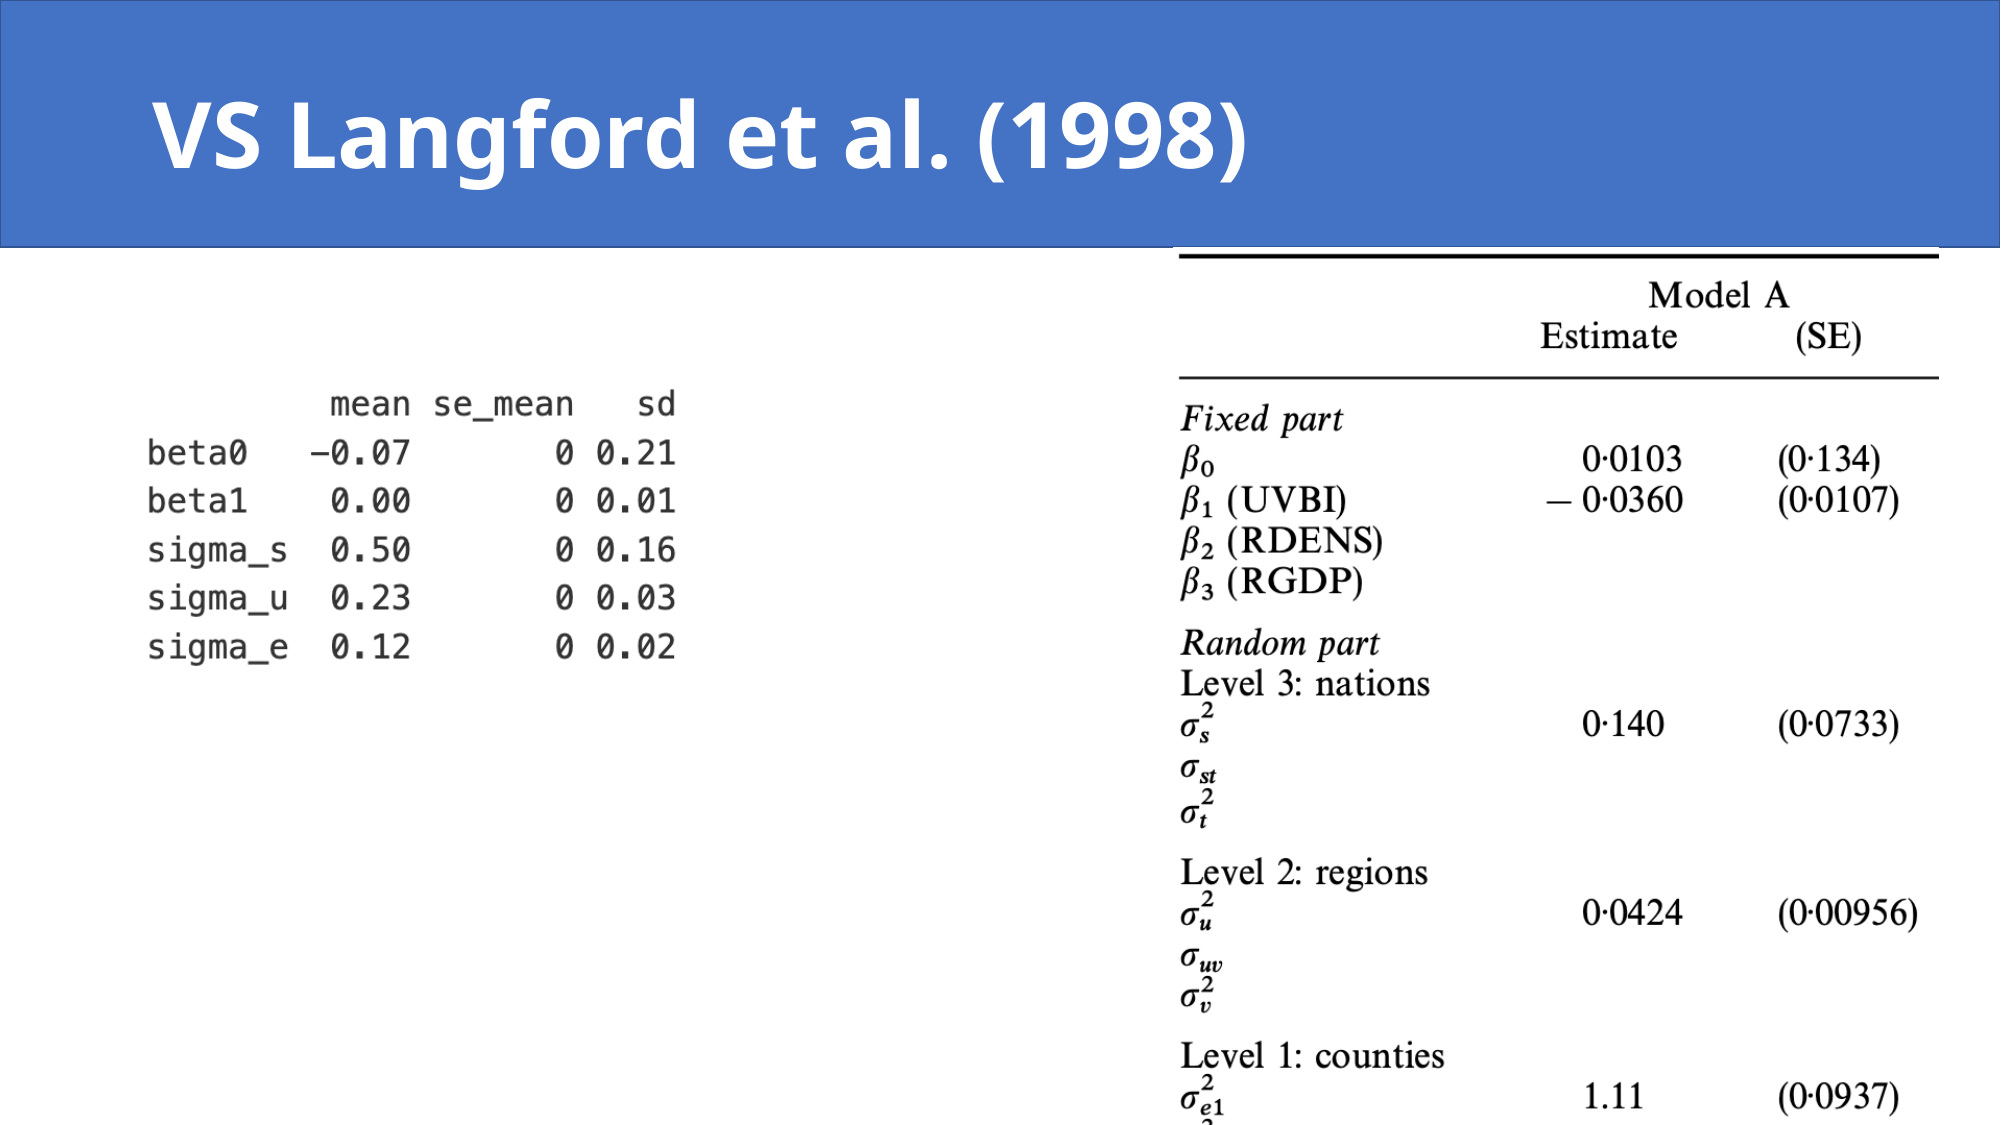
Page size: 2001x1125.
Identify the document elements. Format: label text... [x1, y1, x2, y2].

text_box [0, 0, 2000, 248]
picture [1173, 247, 1939, 1125]
picture [137, 378, 694, 671]
title VS Langford et al. (1998) [137, 29, 1863, 248]
